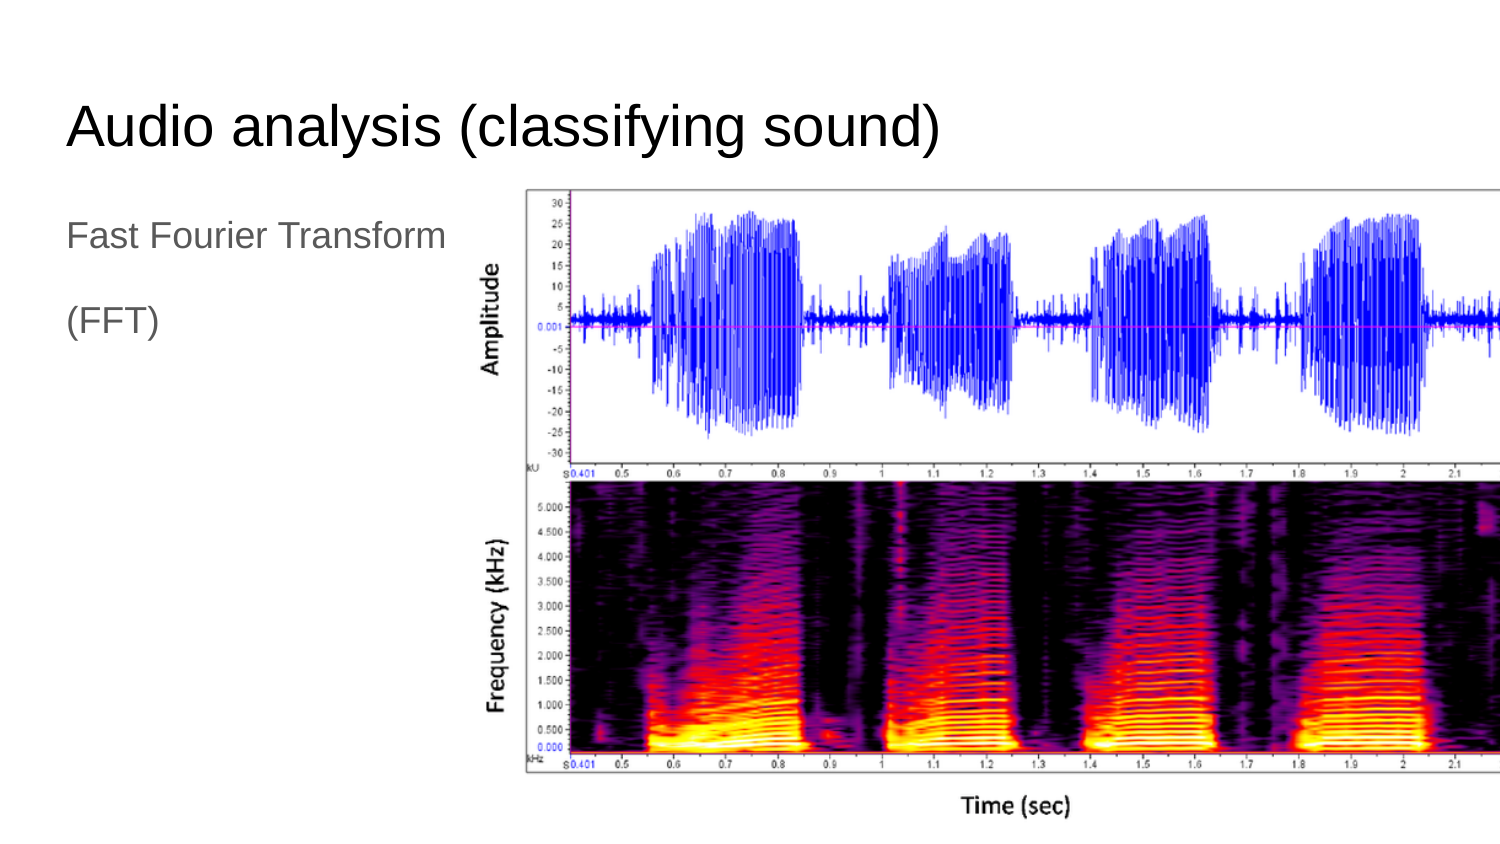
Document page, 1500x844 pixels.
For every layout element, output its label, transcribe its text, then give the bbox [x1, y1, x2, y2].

list Fast Fourier Transform (FFT) [51, 189, 460, 750]
picture [462, 188, 1500, 826]
title Audio analysis (classifying sound) [51, 72, 1449, 167]
